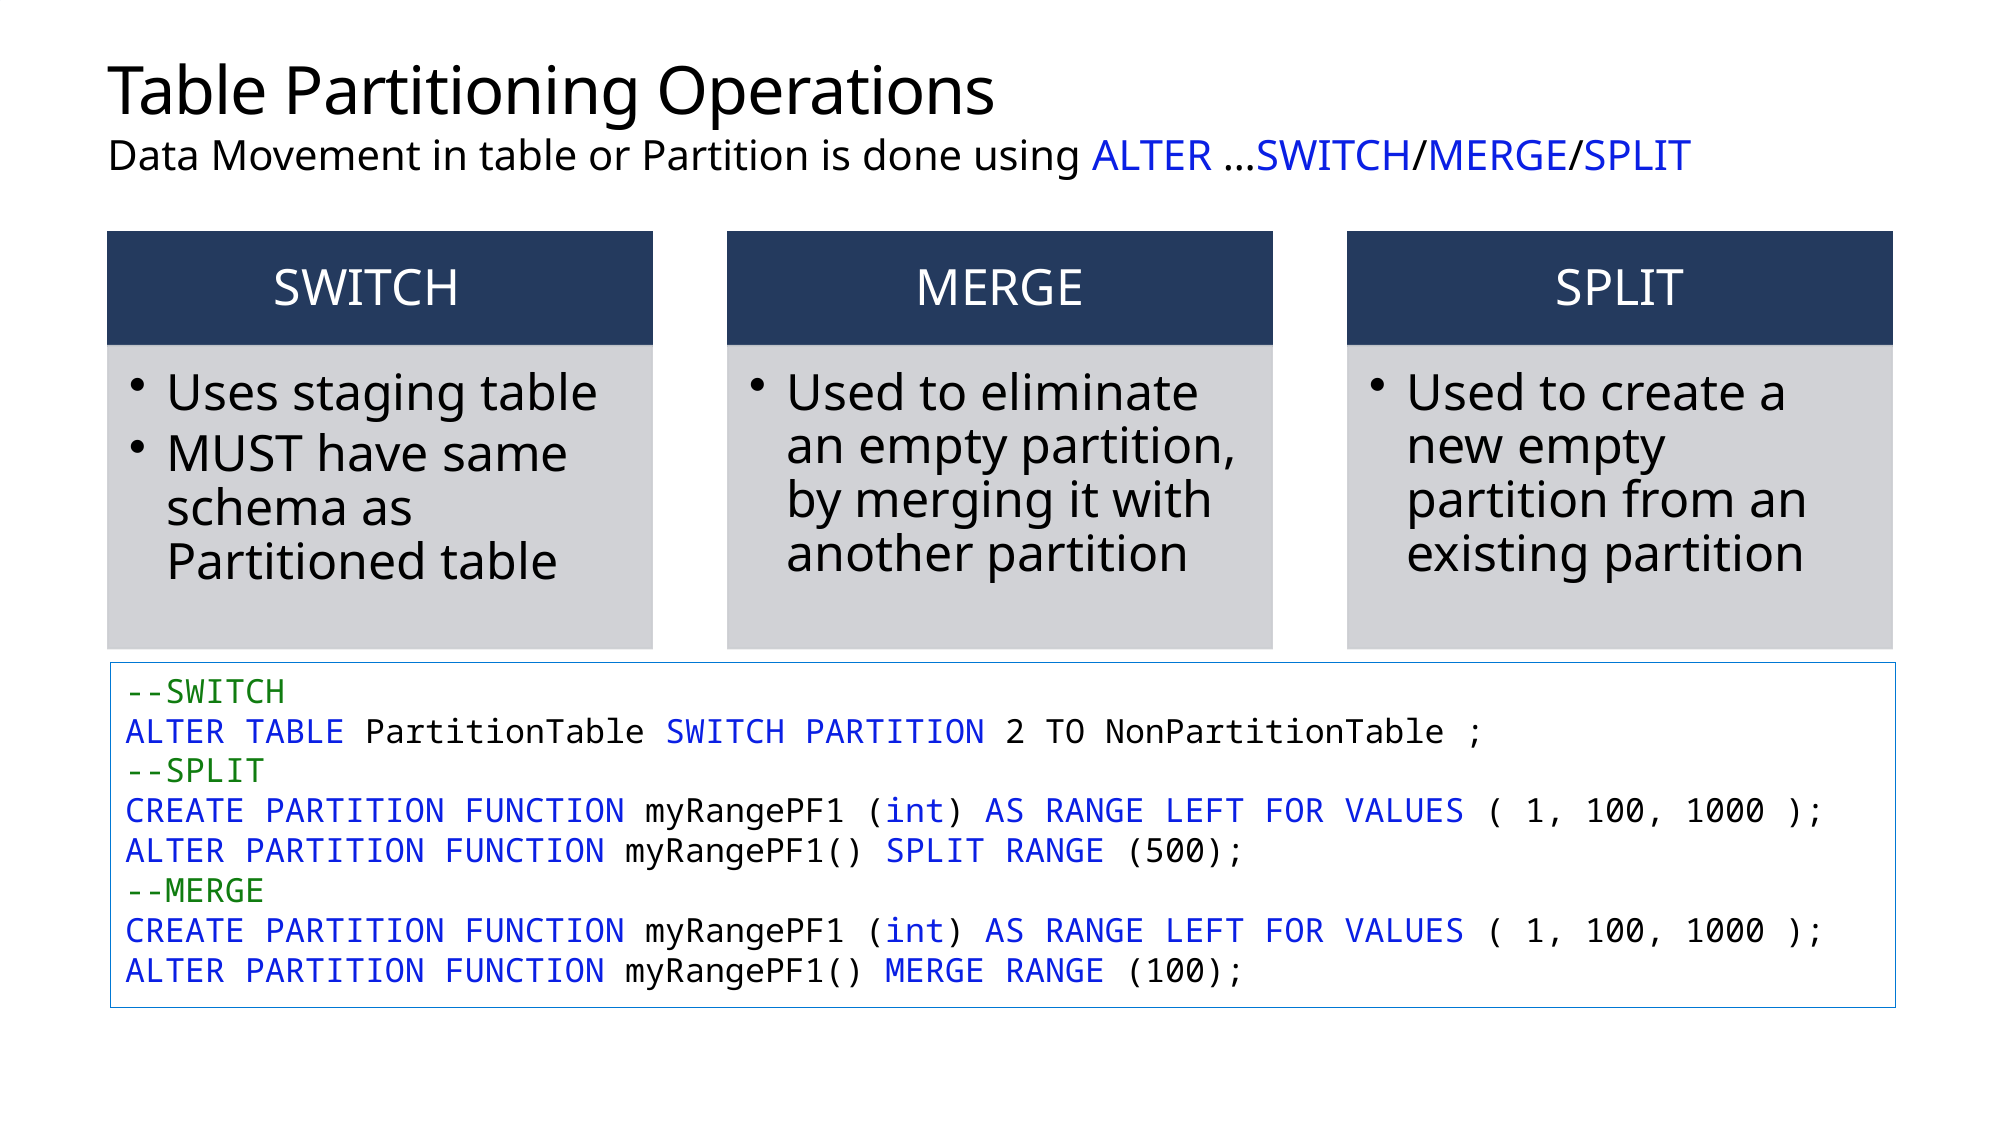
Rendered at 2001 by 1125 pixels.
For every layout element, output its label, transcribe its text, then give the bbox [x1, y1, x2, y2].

text_box --SWITCH ALTER TABLE PartitionTable SWITCH PARTITION 2 TO NonPartitionTable ; --SPLIT CREATE PARTITION FUNCTION myRangePF1 (int) AS RANGE LEFT FOR VALUES ( 1, 100, 1000 ); ALTER PARTITION FUNCTION myRangePF1() SPLIT RANGE (500); --MERGE CREATE PARTITION FUNCTION myRangePF1 (int) AS RANGE LEFT FOR VALUES ( 1, 100, 1000 ); ALTER PARTITION FUNCTION myRangePF1() MERGE RANGE (100); [110, 662, 1896, 1008]
title Table Partitioning Operations [107, 52, 1893, 128]
subtitle Data Movement in table or Partition is done using ALTER …SWITCH/MERGE/SPLIT [107, 128, 1893, 205]
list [107, 230, 1893, 650]
